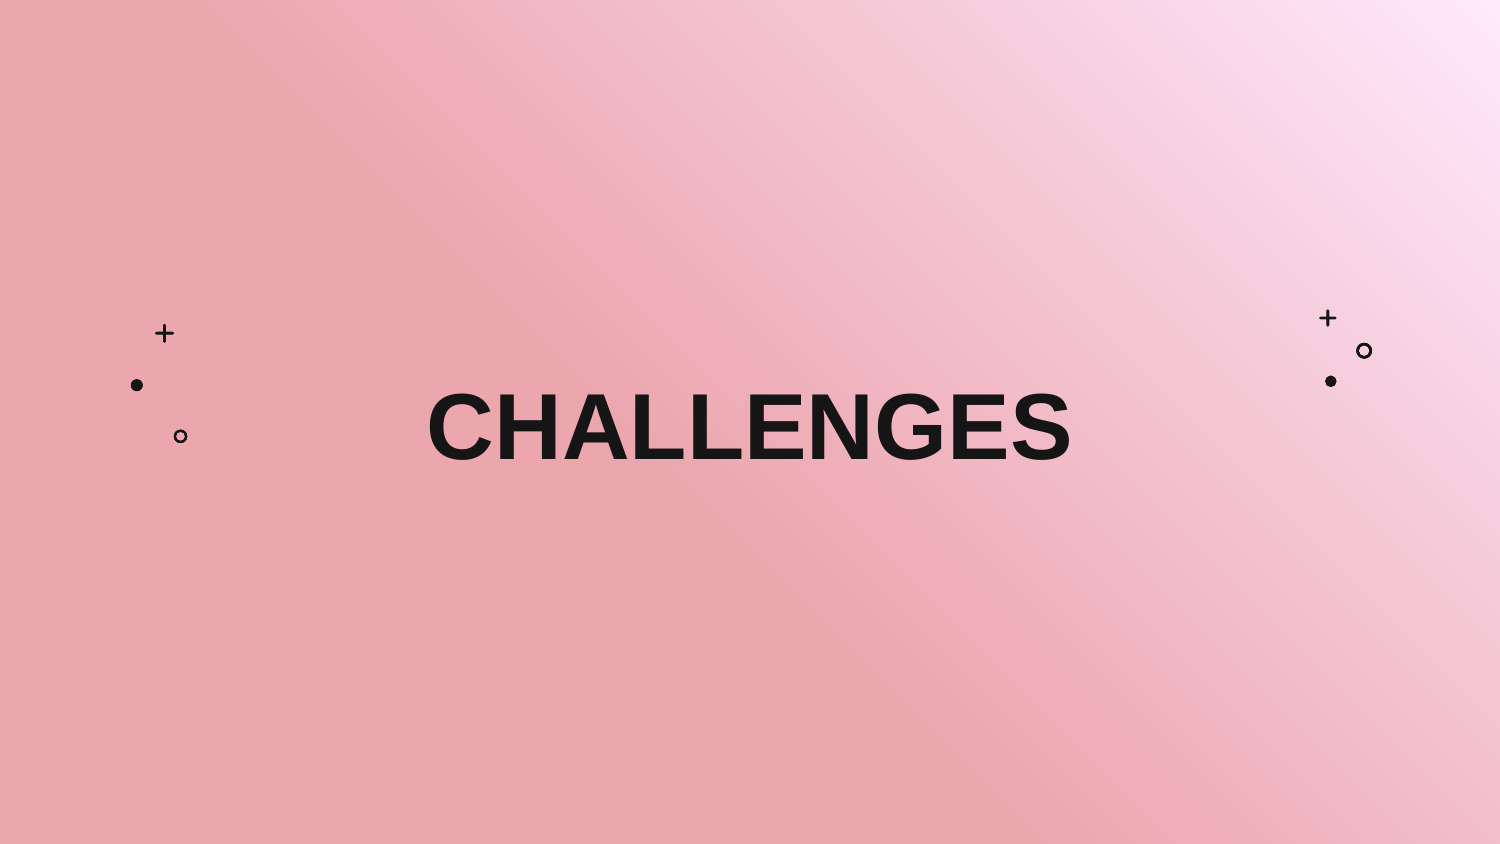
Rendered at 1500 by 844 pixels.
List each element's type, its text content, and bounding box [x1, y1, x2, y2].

title CHALLENGES [187, 197, 1313, 486]
